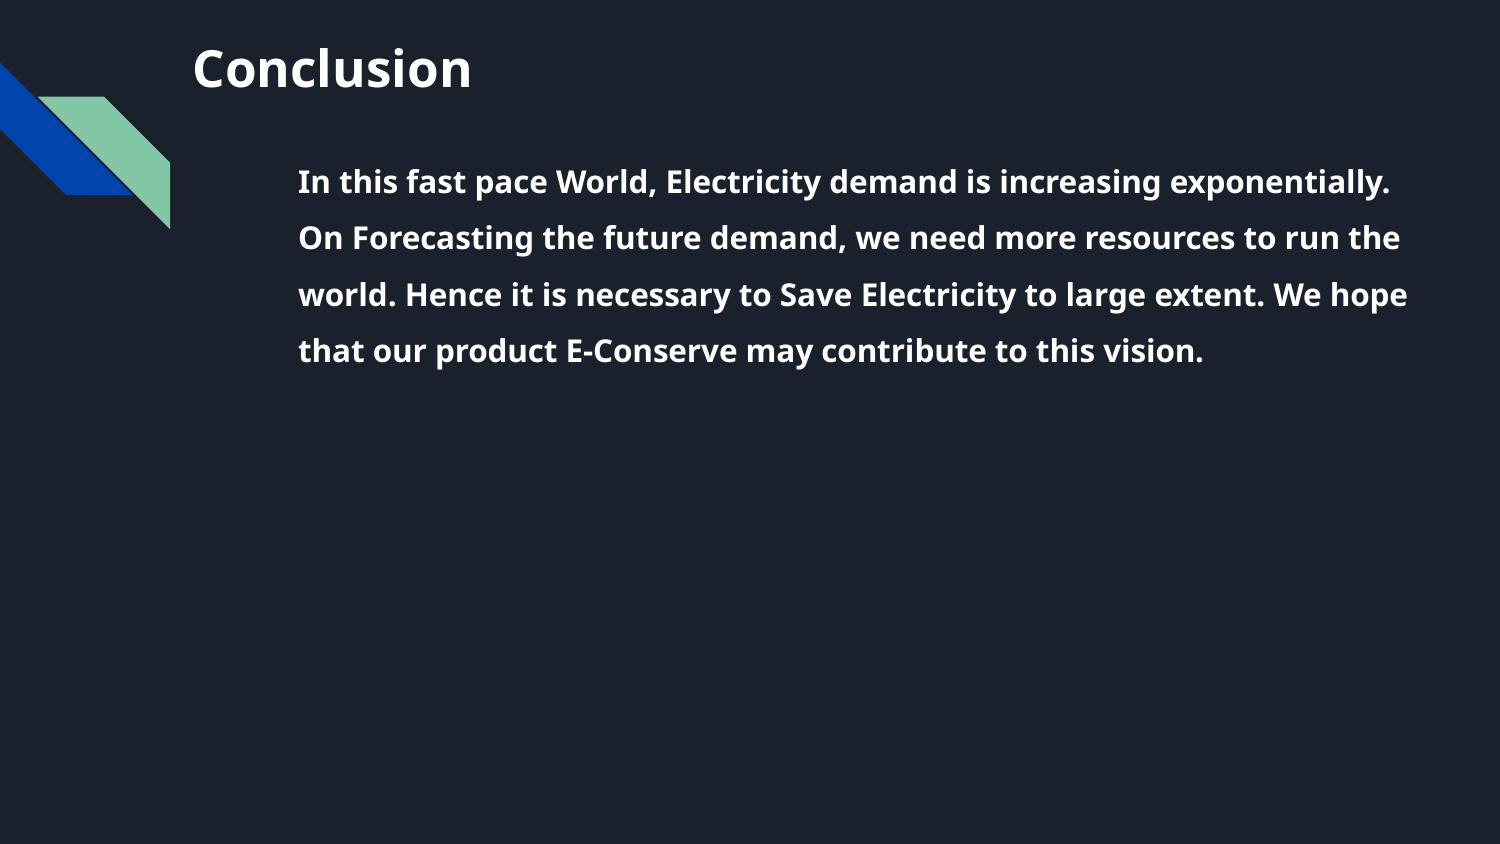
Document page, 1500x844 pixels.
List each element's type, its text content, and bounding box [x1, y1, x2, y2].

title Conclusion [177, 21, 1109, 118]
list In this fast pace World, Electricity demand is increasing exponentially. On Forecasting the future demand, we need more resources to run the world. Hence it is necessary to Save Electricity to large extent. We hope that our product E-Conserve may contribute to this vision. [208, 128, 1445, 385]
